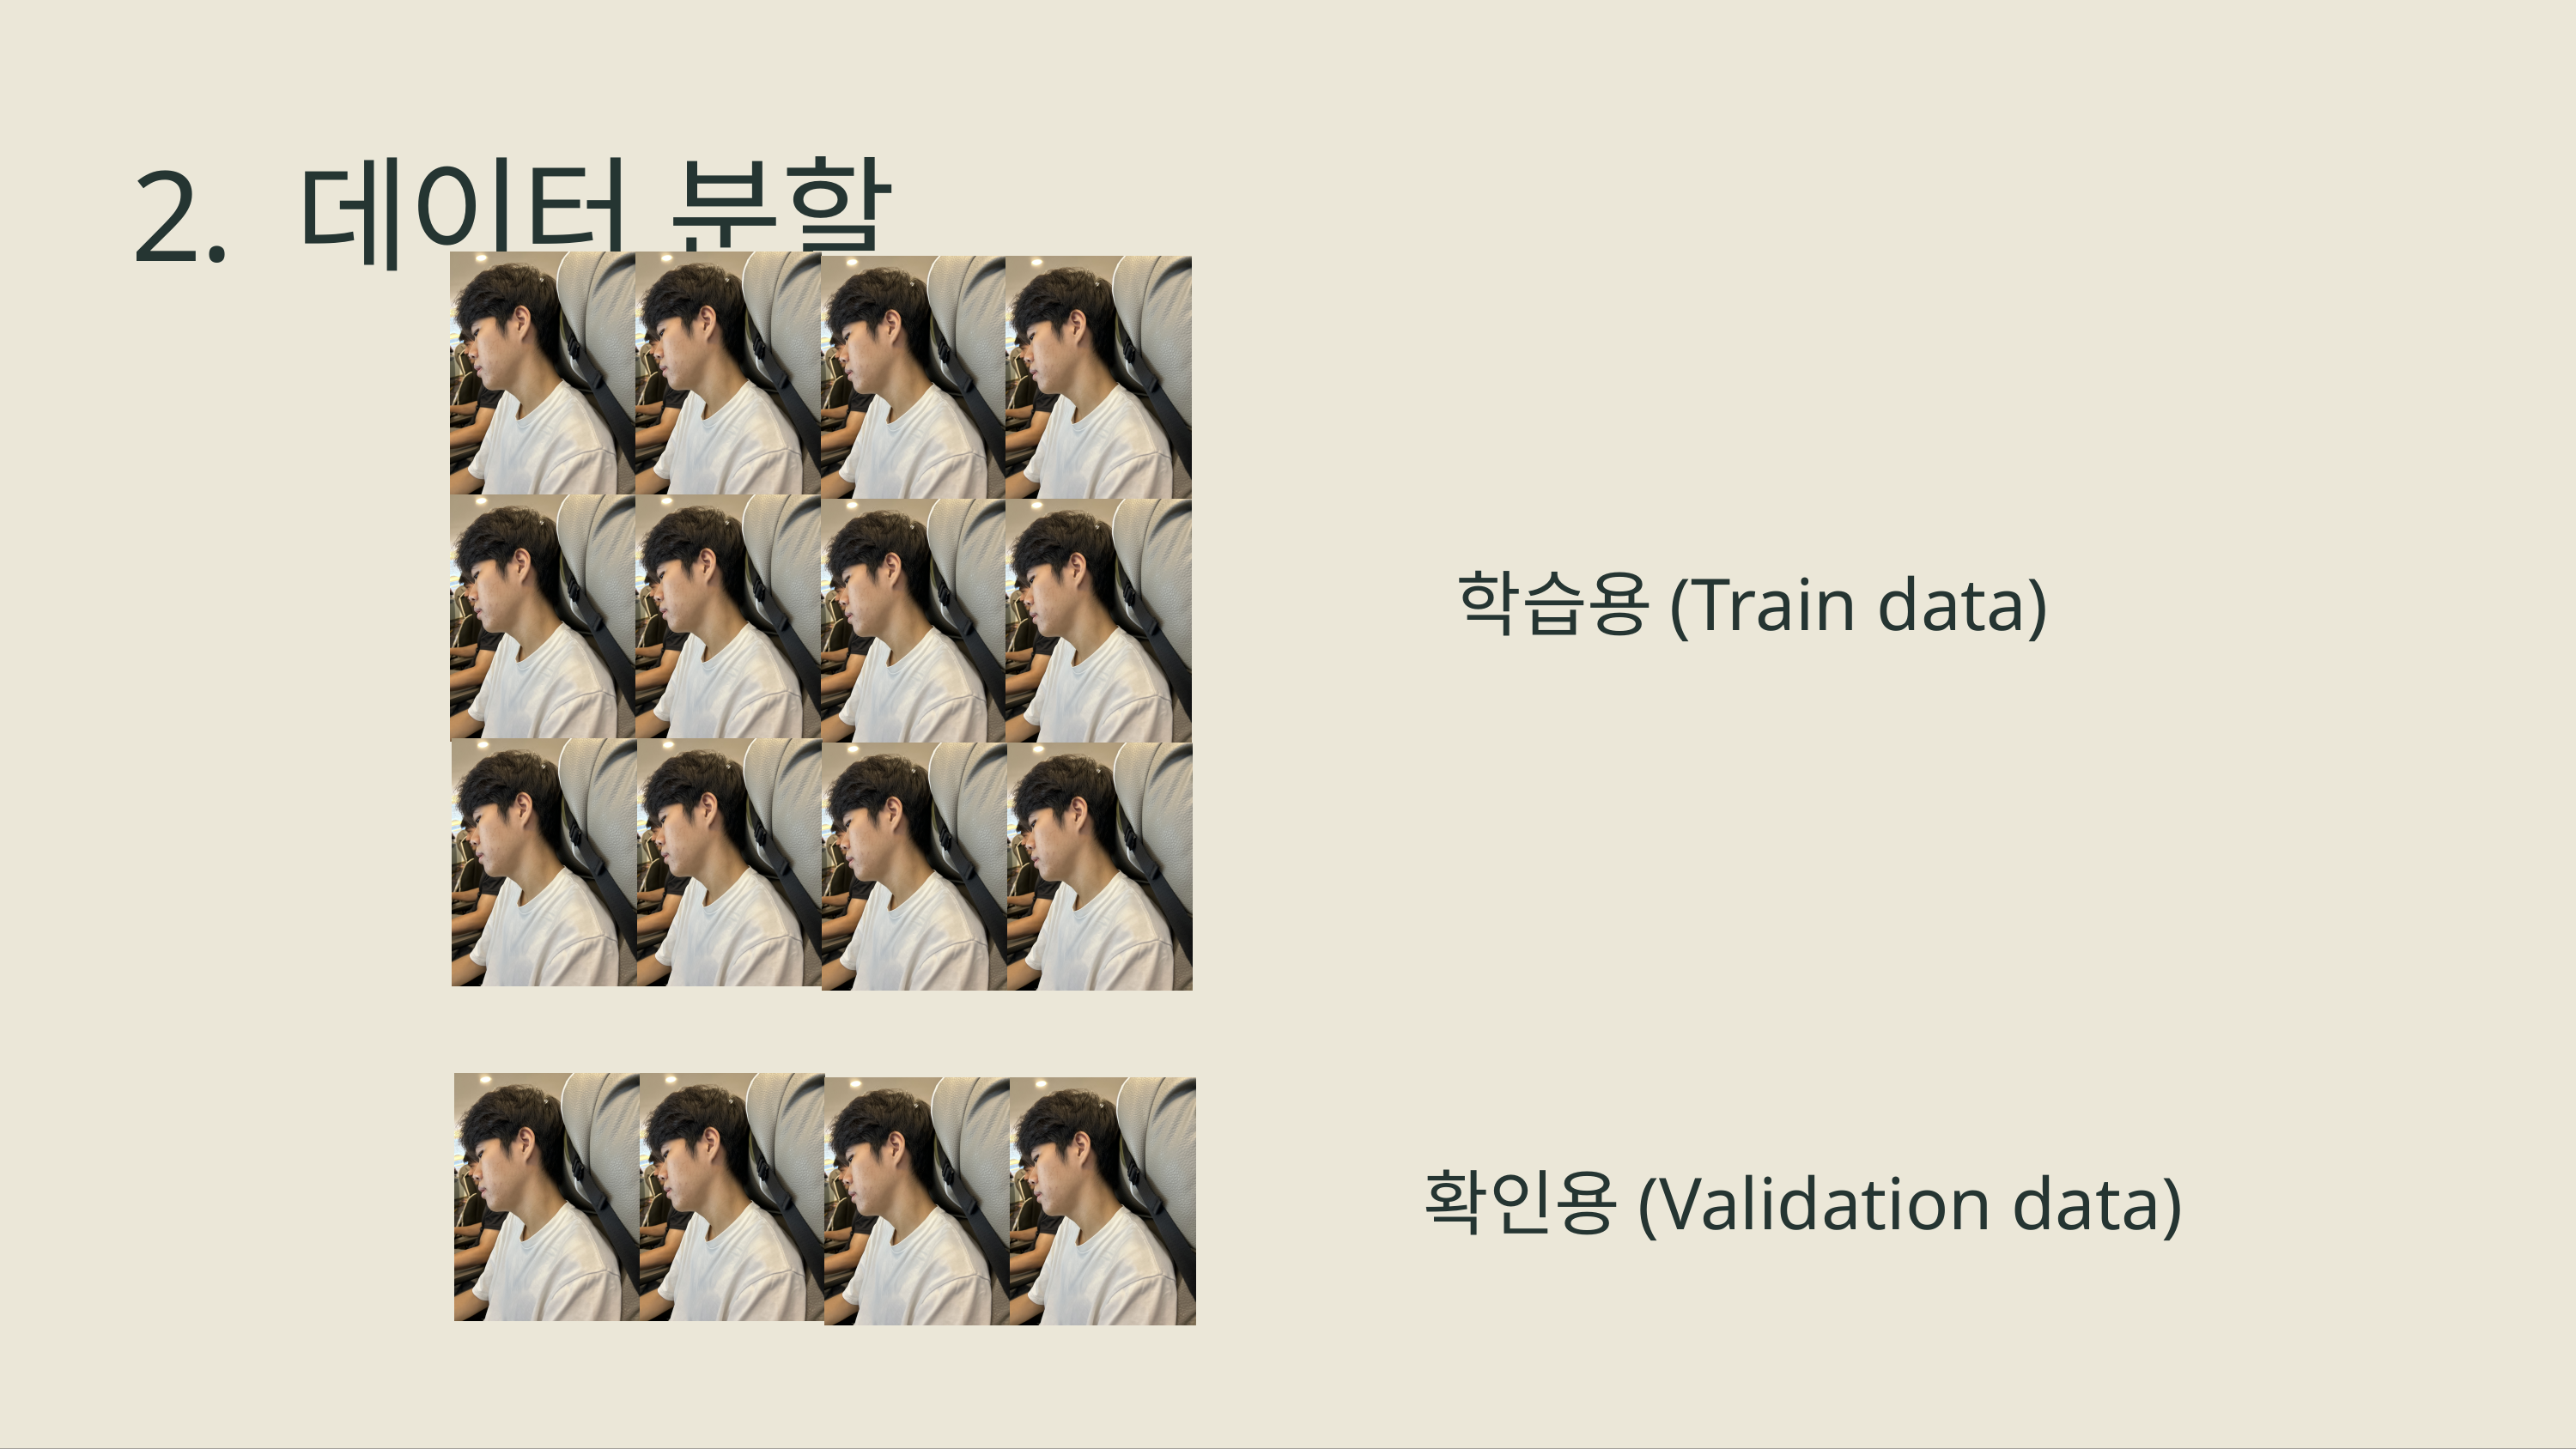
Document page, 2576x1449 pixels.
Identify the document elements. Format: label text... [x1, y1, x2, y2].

text_box 학습용(Train data) [1443, 552, 2062, 652]
text_box 확인용(Validation data) [1410, 1152, 2196, 1251]
title 2. 데이터 분할 [129, 134, 1932, 379]
picture [450, 252, 1194, 991]
picture [454, 1073, 1196, 1325]
